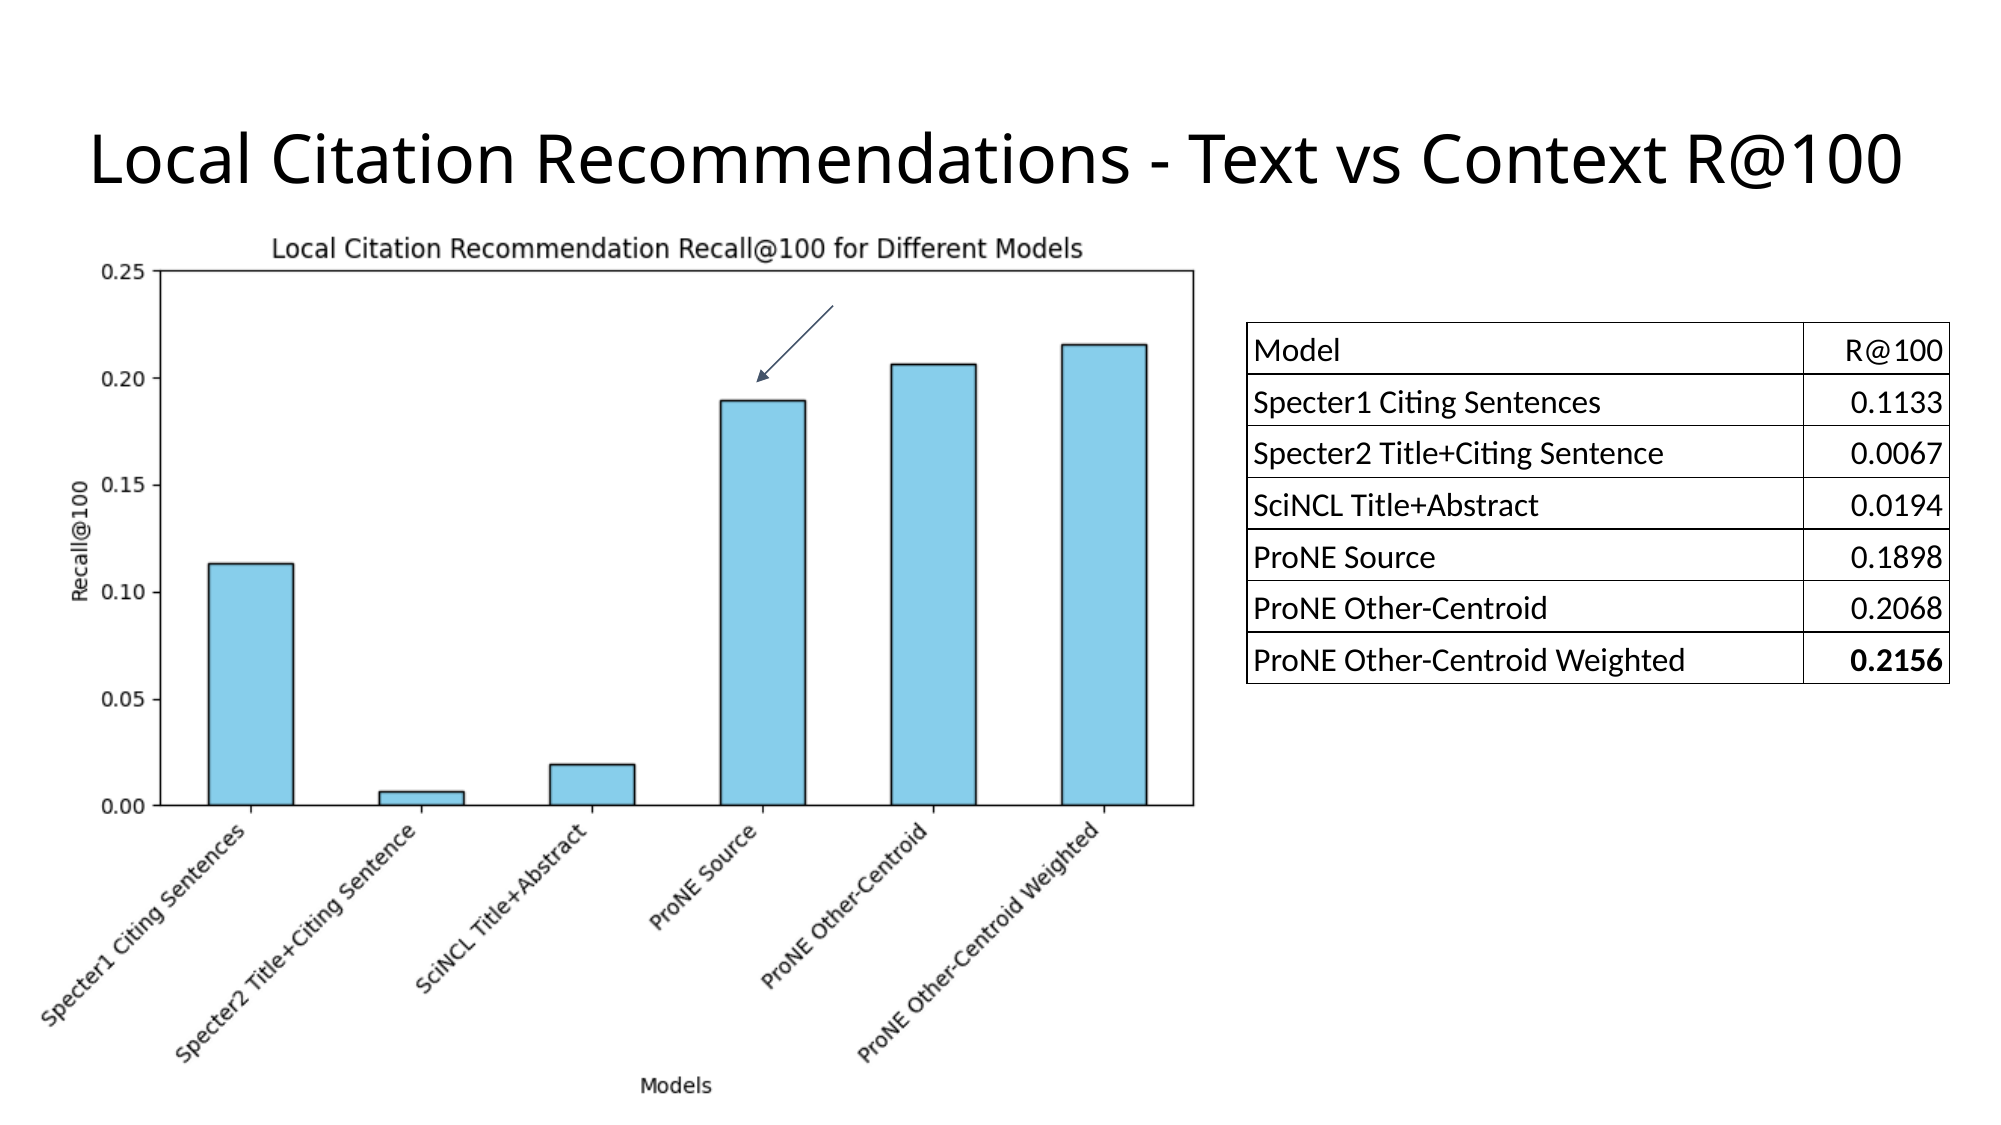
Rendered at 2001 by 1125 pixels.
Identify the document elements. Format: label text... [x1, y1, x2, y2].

table_cell 0.2068 [1804, 581, 1949, 631]
table_cell Specter1 Citing Sentences [1248, 375, 1803, 425]
table_cell 0.2156 [1804, 633, 1949, 683]
table_cell Specter2 Title+Citing Sentence [1248, 426, 1803, 477]
table_header R@100 [1804, 323, 1949, 373]
table_cell 0.0067 [1804, 426, 1949, 477]
table_cell ProNE Source [1248, 530, 1803, 580]
table_cell ProNE Other-Centroid Weighted [1248, 633, 1803, 683]
table_cell 0.1898 [1804, 530, 1949, 580]
picture [24, 222, 1208, 1114]
table_cell SciNCL Title+Abstract [1248, 478, 1803, 528]
table_cell ProNE Other-Centroid [1248, 581, 1803, 631]
table_cell 0.1133 [1804, 375, 1949, 425]
table_cell 0.0194 [1804, 478, 1949, 528]
title Local Citation Recommendations - Text vs Context R@100 [68, 97, 1962, 223]
table_header Model [1248, 323, 1803, 373]
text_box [756, 305, 834, 383]
